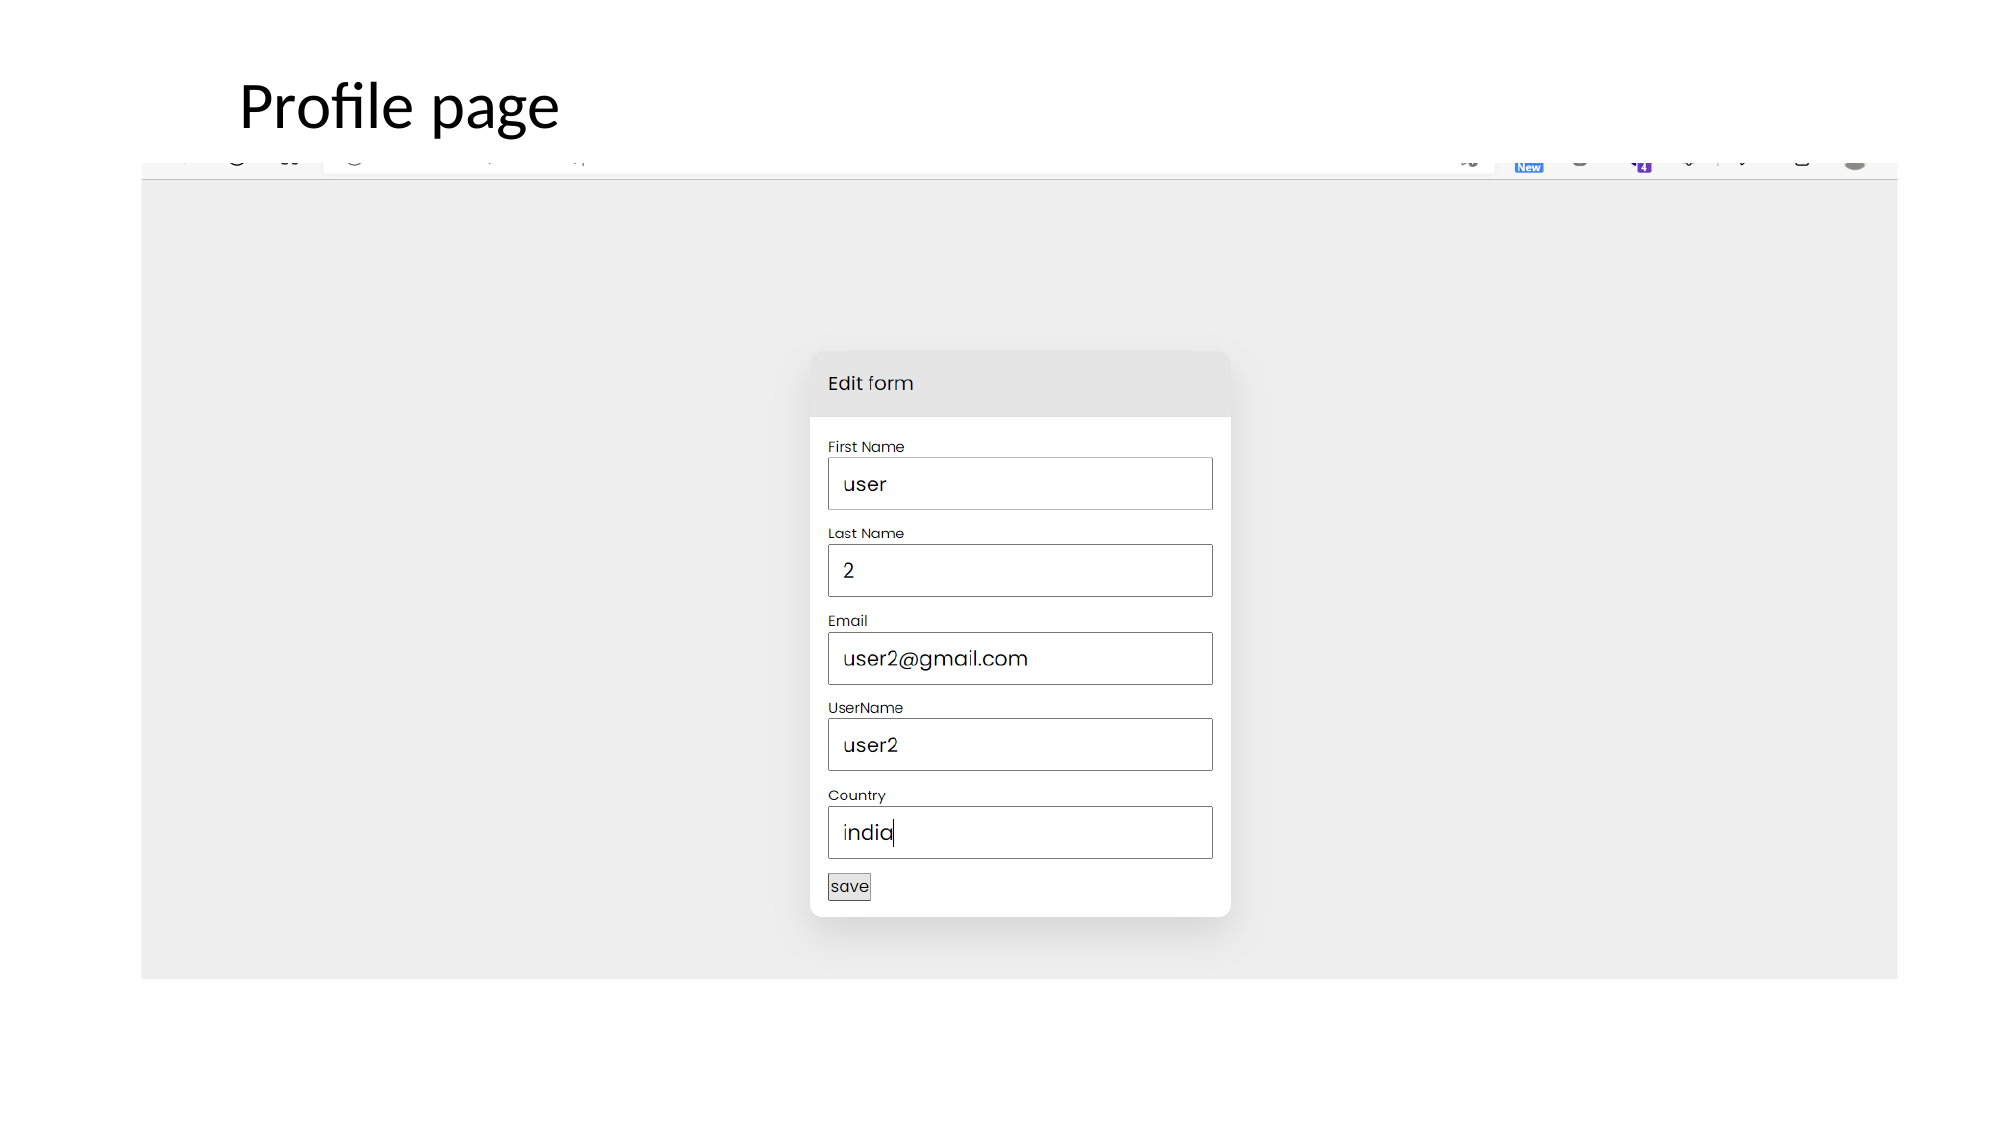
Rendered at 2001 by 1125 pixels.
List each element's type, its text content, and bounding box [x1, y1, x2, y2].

text_box Profile page [224, 54, 1225, 150]
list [141, 163, 1898, 979]
